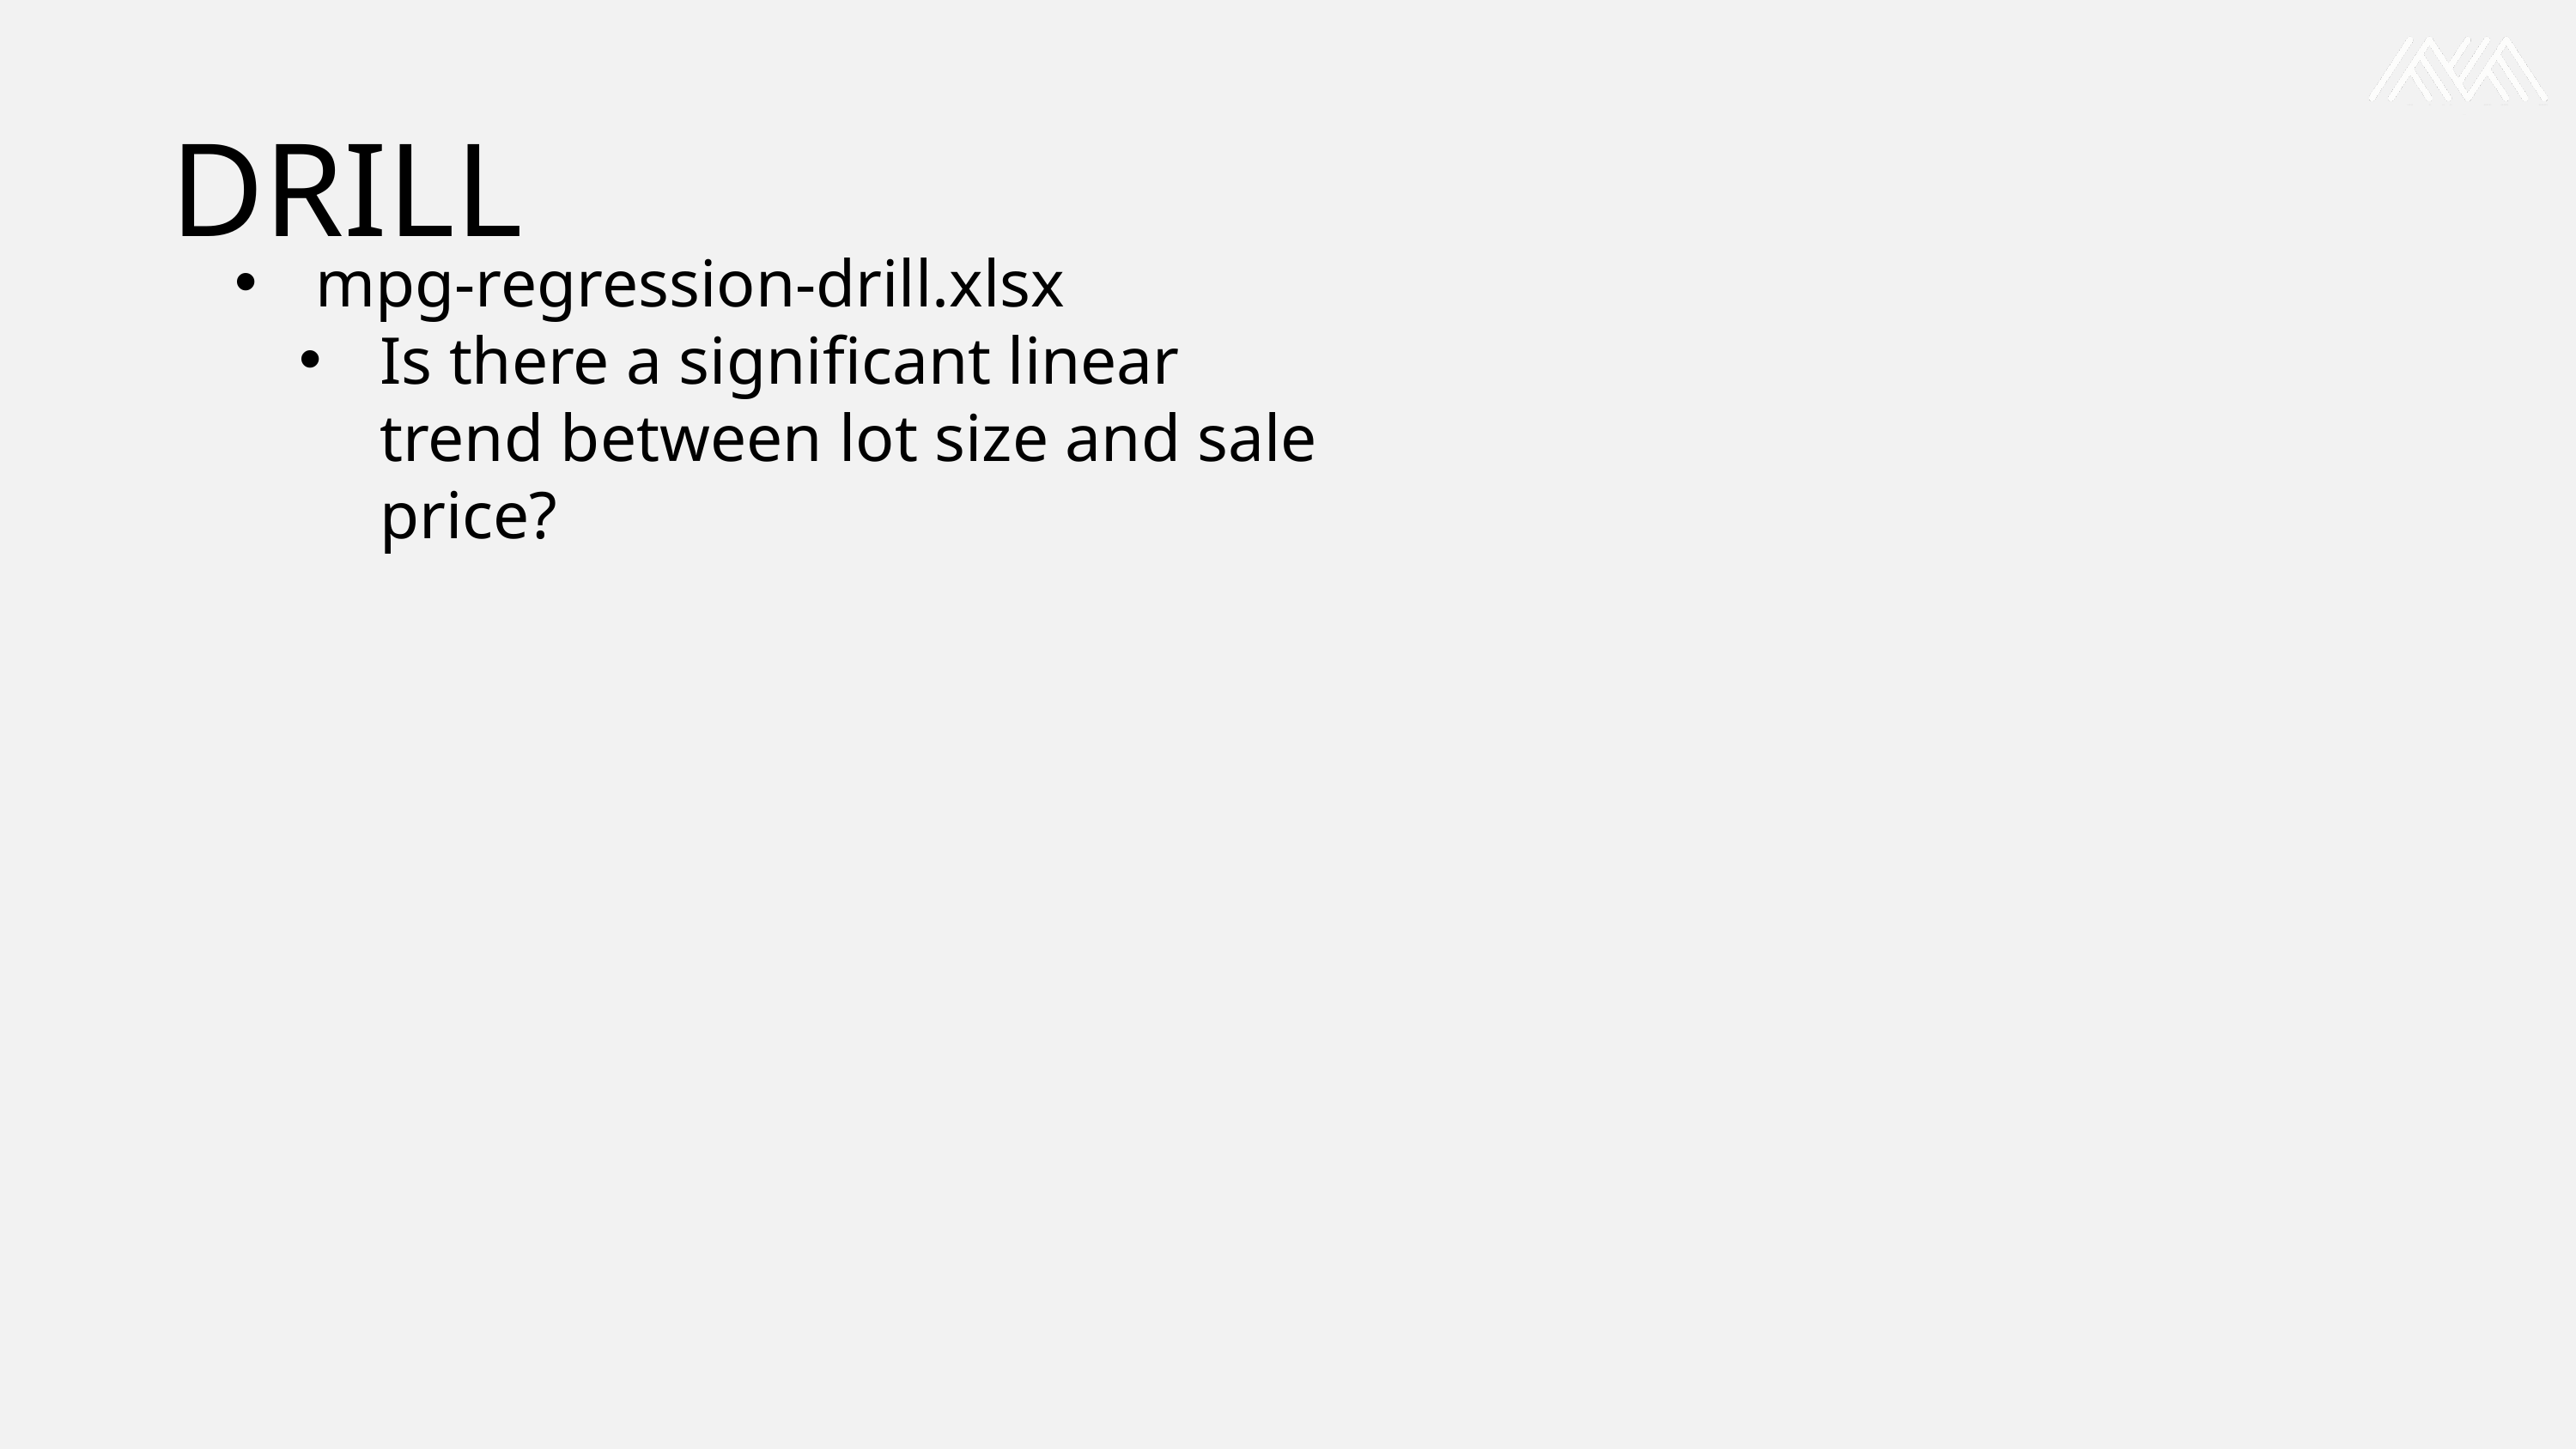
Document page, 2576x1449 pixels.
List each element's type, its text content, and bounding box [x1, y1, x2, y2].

text_box mpg-regression-drill.xlsx Is there a significant linear trend between lot size and sale price? [170, 242, 1331, 552]
picture [2318, 0, 2576, 194]
text_box DRILL [170, 82, 622, 242]
